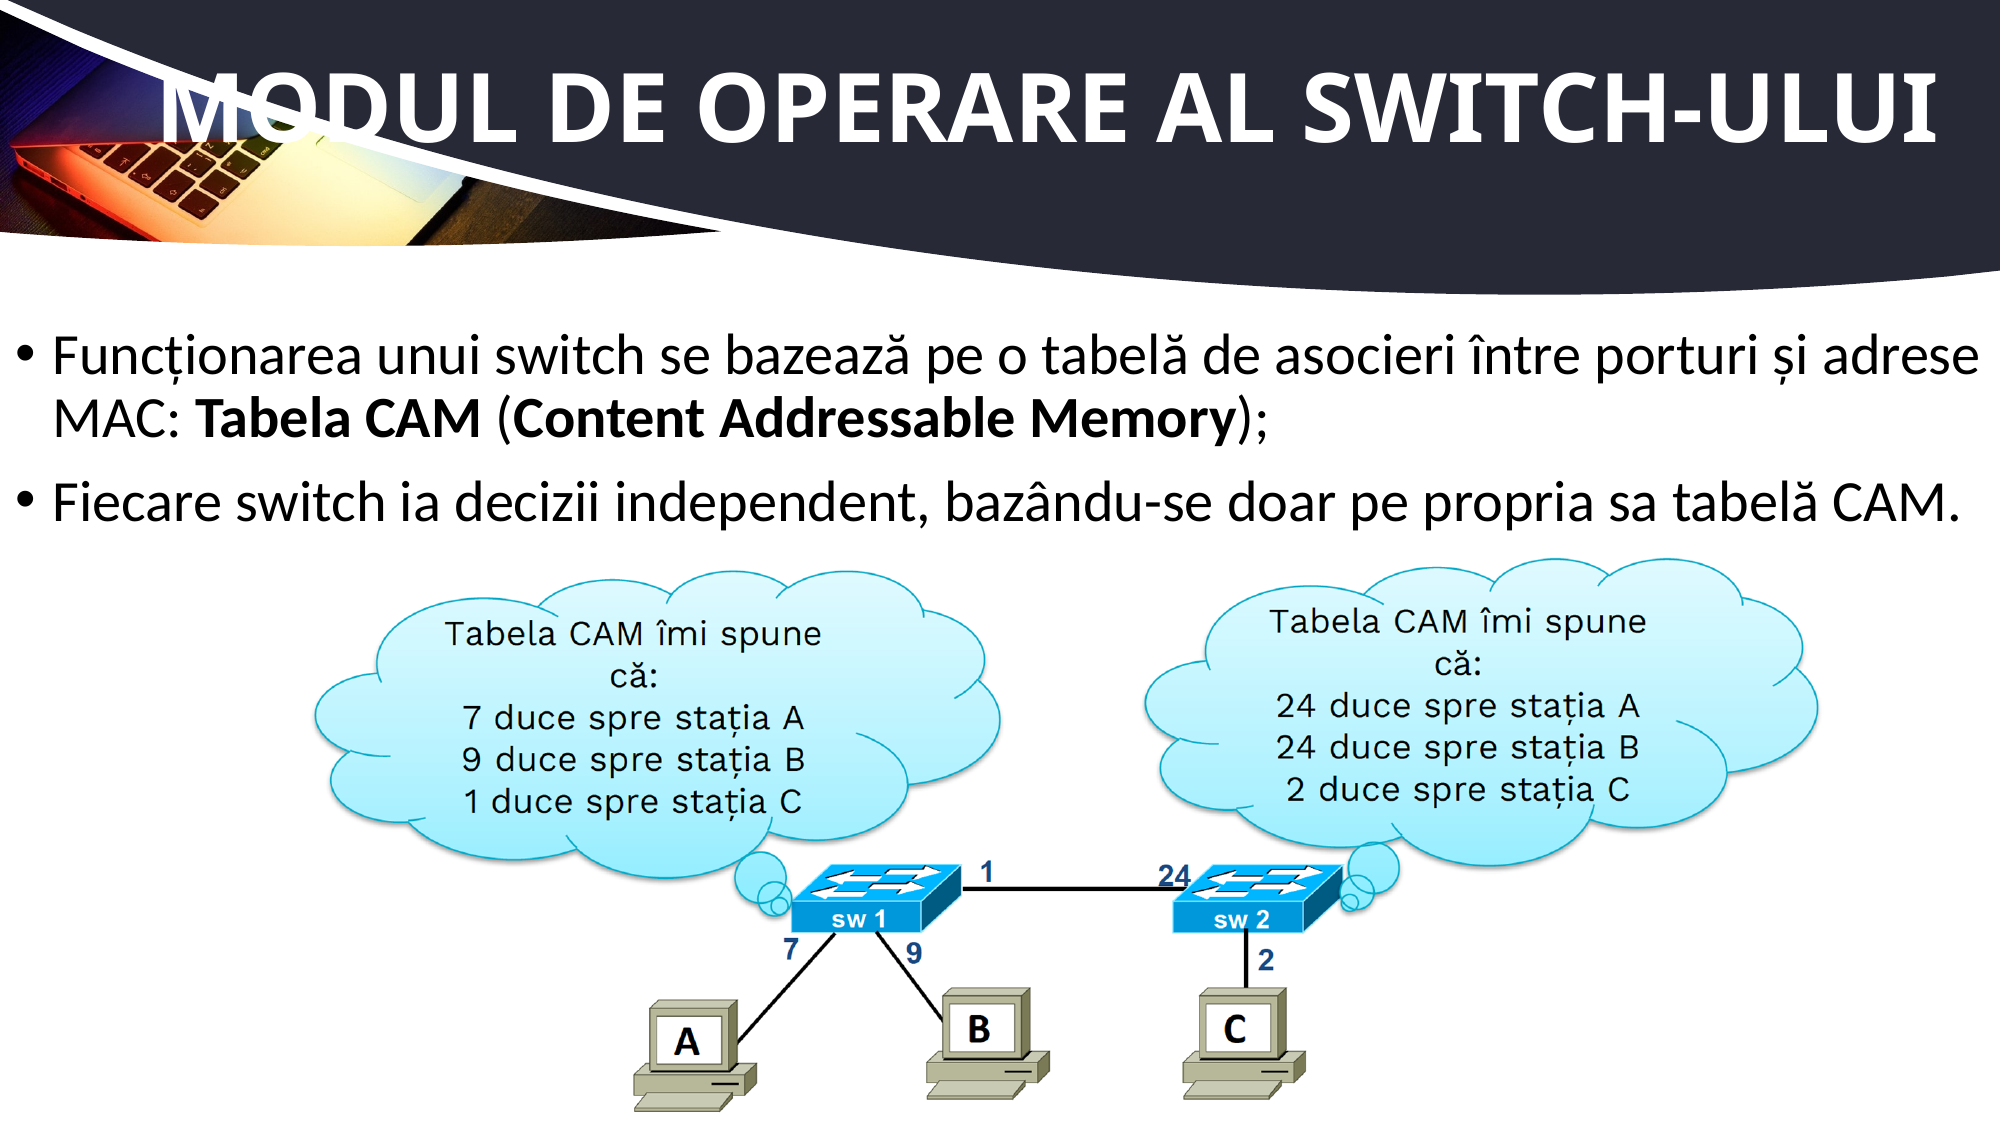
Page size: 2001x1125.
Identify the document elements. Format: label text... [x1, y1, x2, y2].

title Modul de operare al switch-ului [137, 2, 2000, 220]
picture [0, 9, 722, 247]
picture [307, 545, 1831, 1123]
text_box Funcționarea unui switch se bazează pe o tabelă de asocieri între porturi și adrese MAC: Tabela CAM (Content Addressable Memory); Fiecare switch ia decizii independent, bazându-se doar pe propria sa tabelă CAM. [0, 316, 2000, 563]
